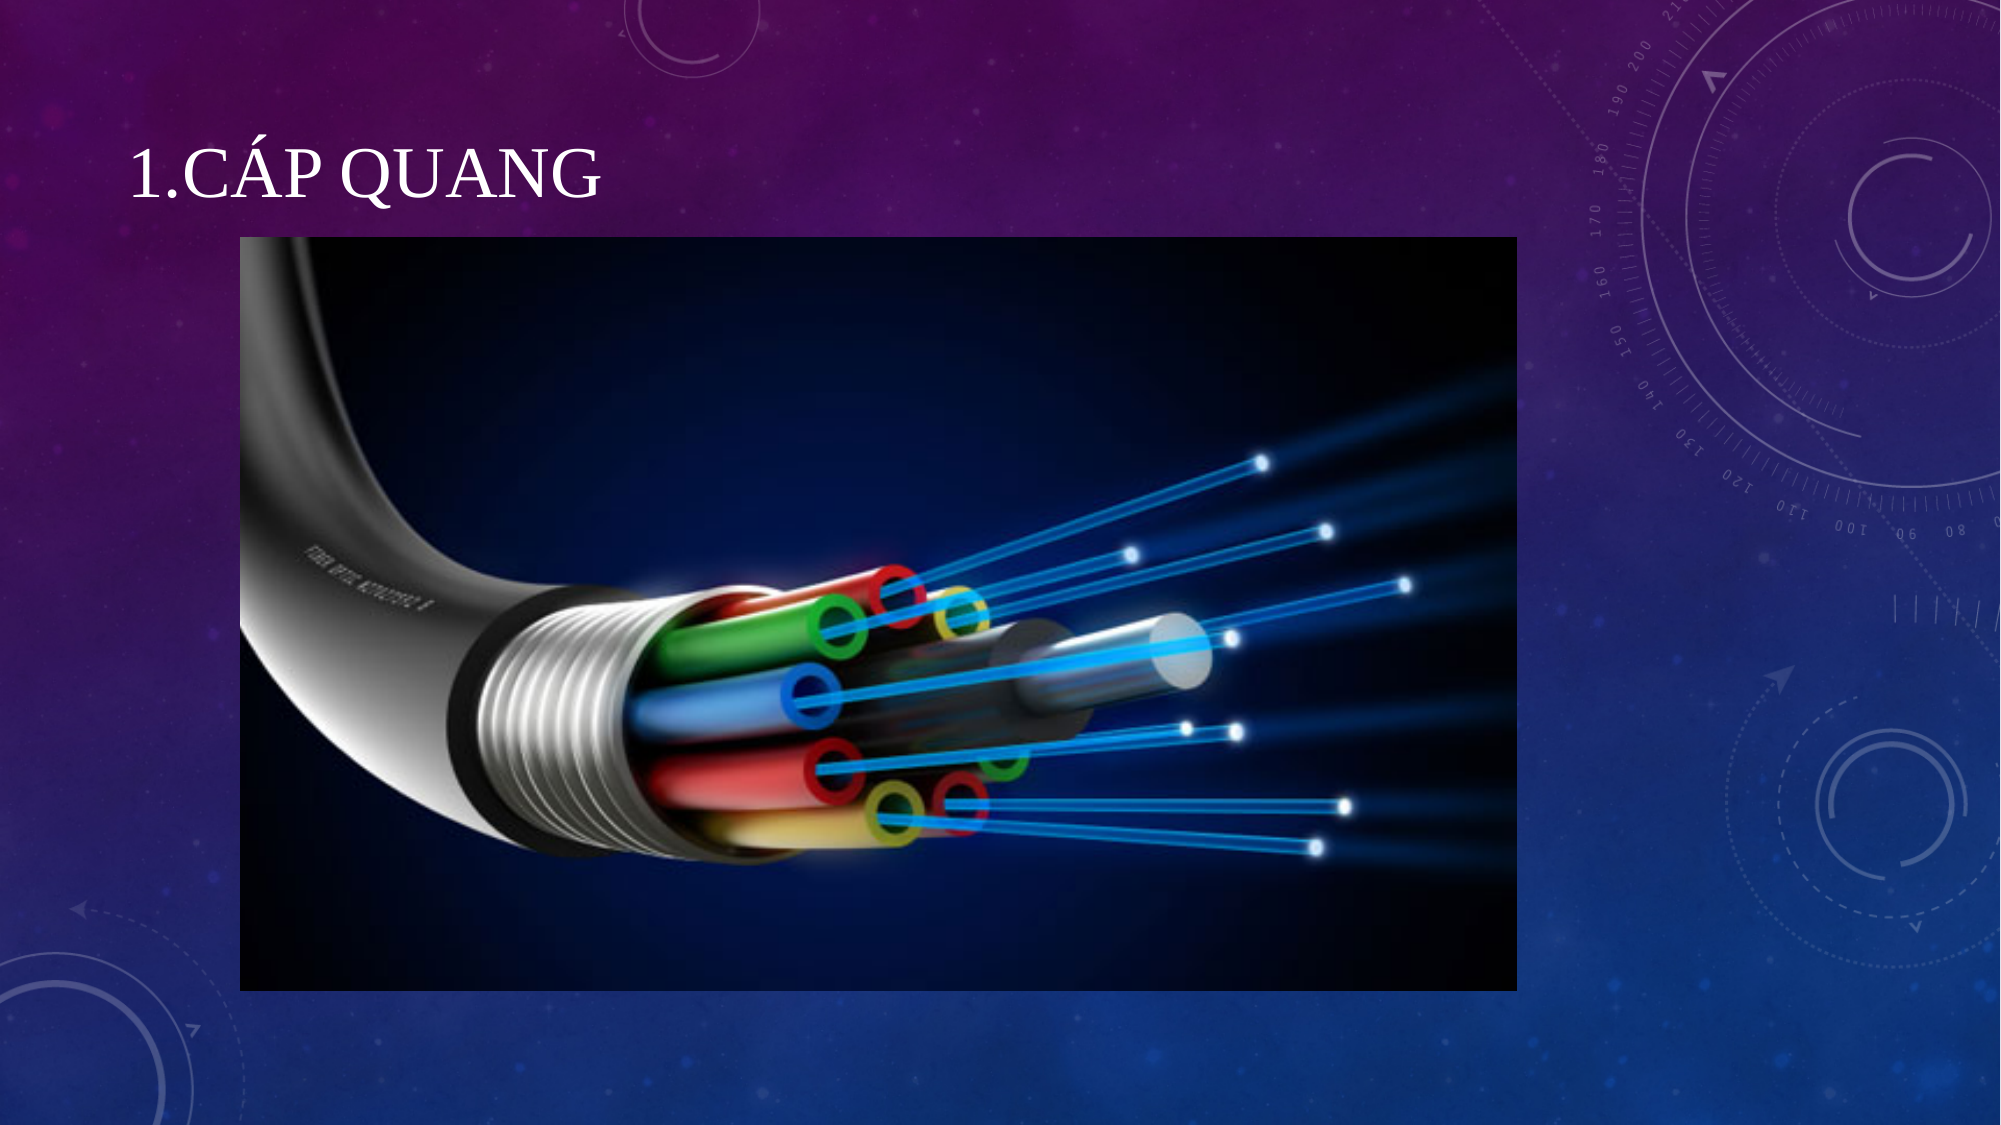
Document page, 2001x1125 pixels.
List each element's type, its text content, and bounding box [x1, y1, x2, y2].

title 1.cáp quang [112, 99, 974, 238]
picture [0, 0, 2001, 1125]
